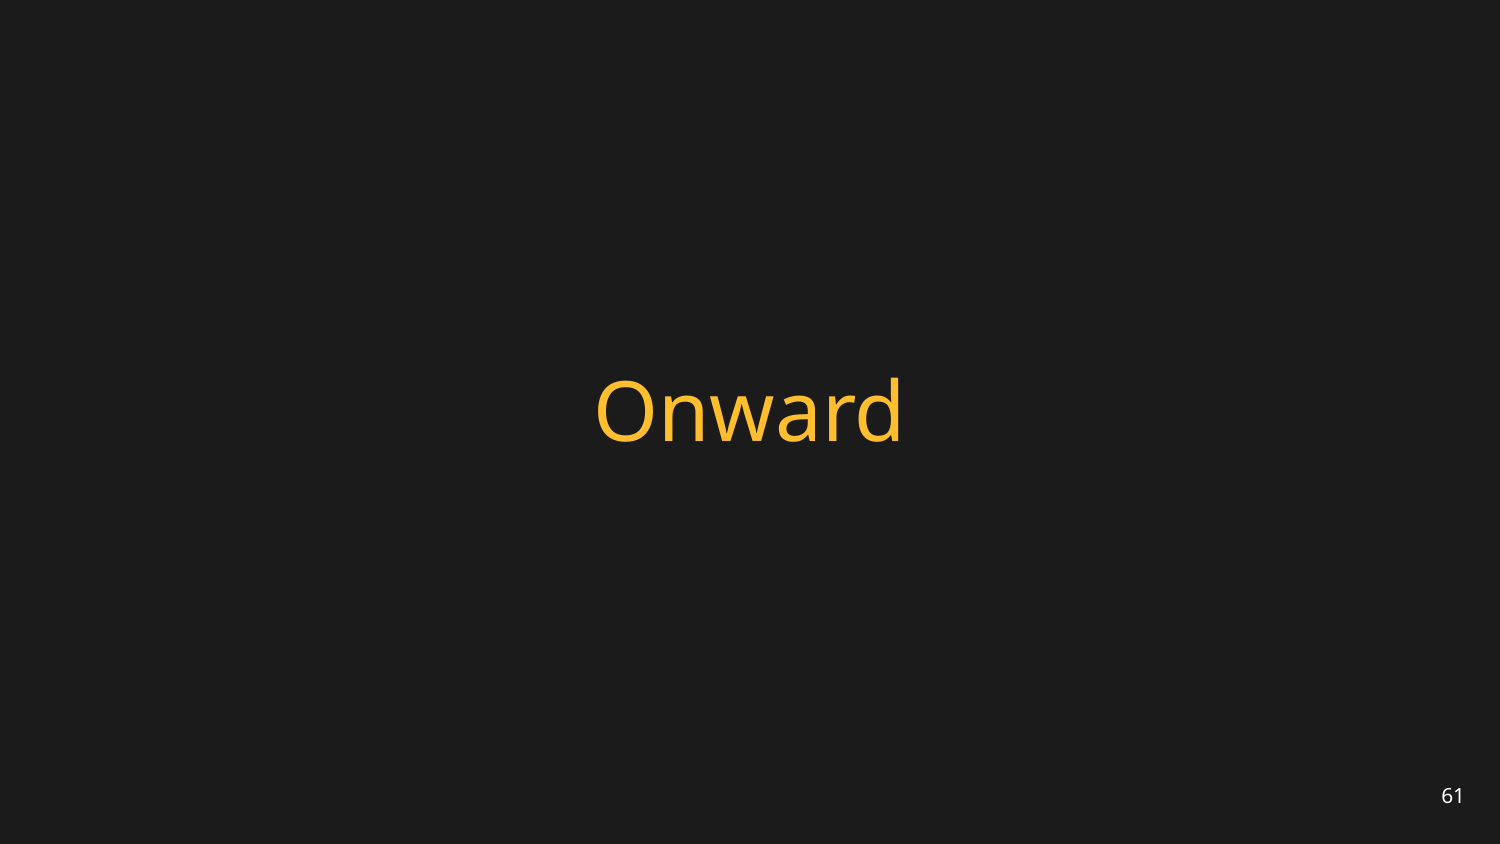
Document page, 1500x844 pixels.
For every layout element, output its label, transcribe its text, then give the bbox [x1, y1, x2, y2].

title Onward [51, 72, 1449, 753]
slide_number 61 [1389, 764, 1480, 830]
